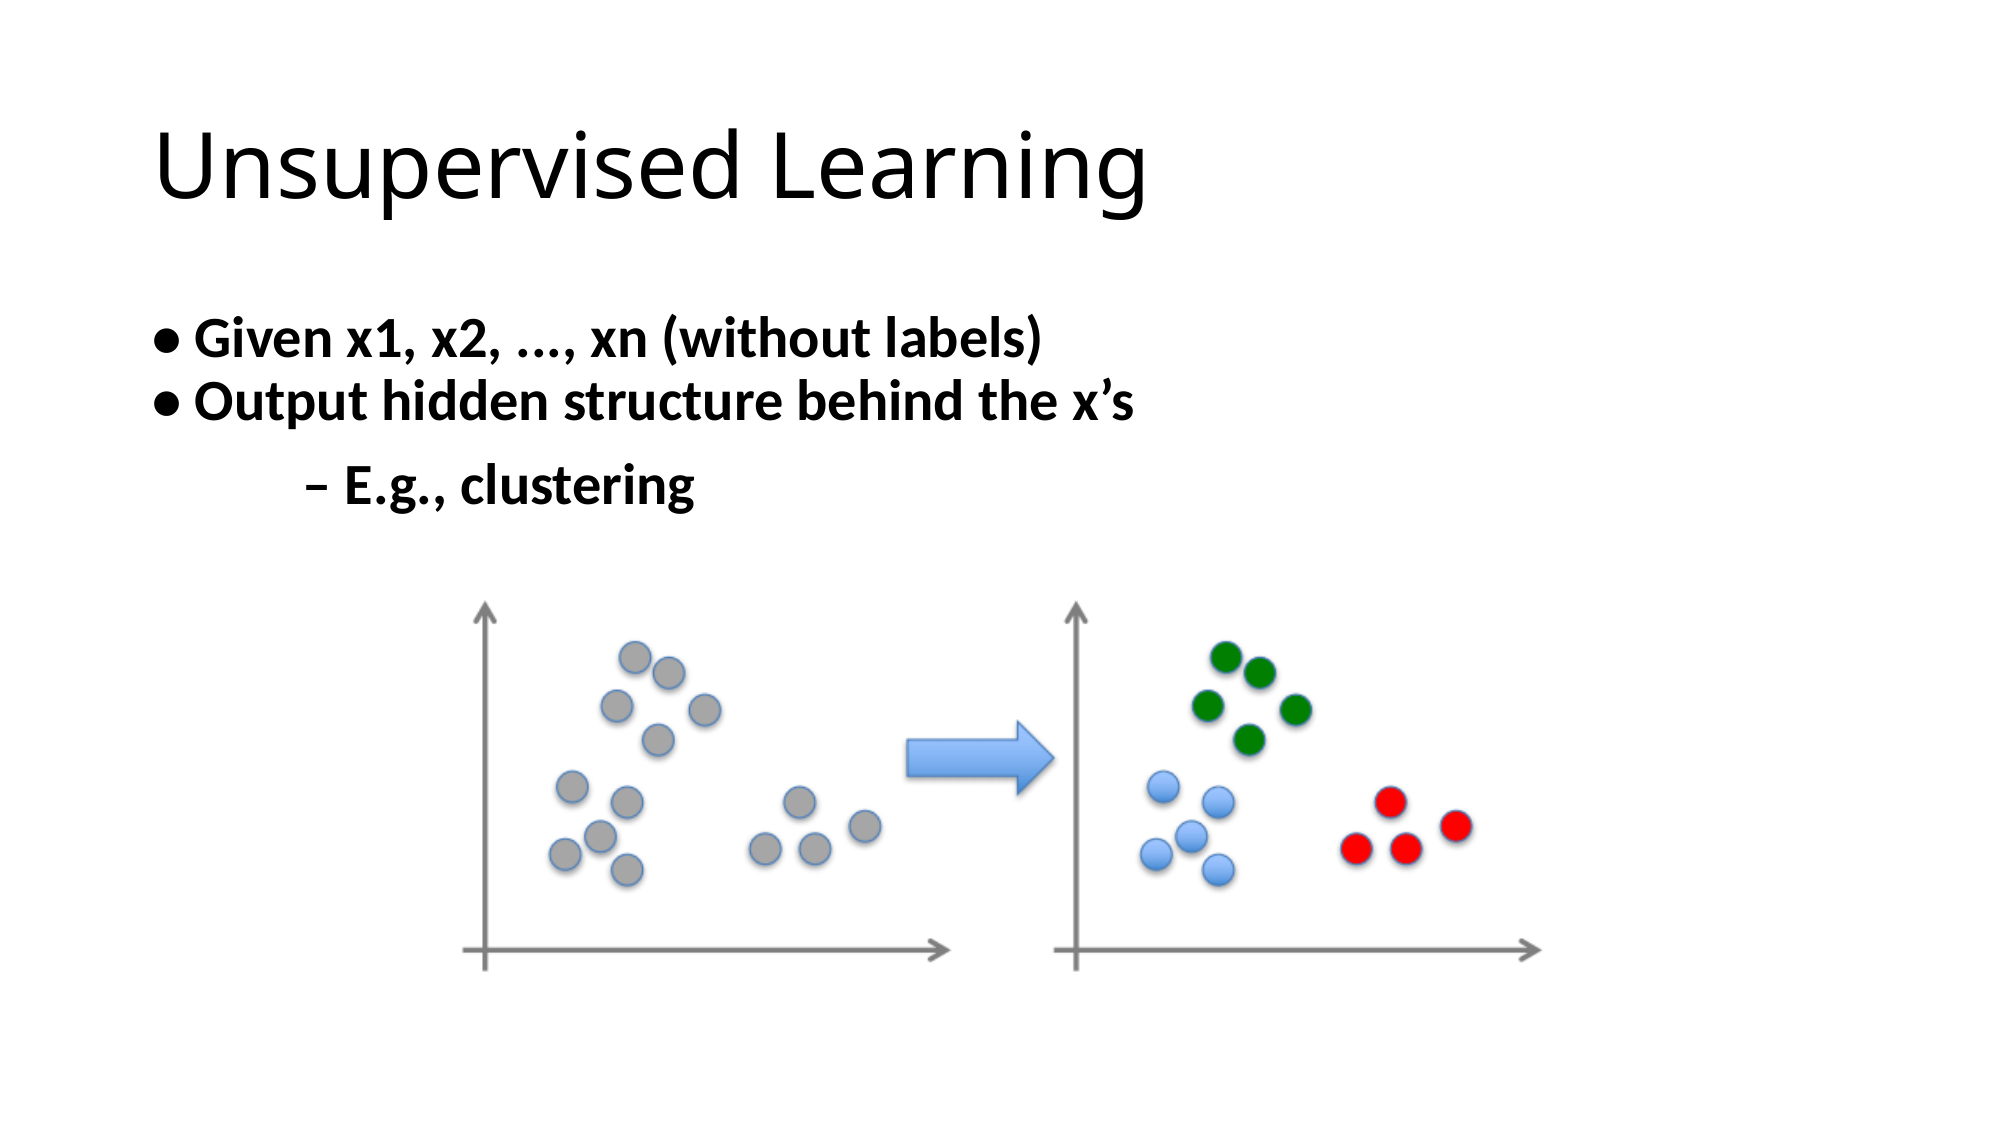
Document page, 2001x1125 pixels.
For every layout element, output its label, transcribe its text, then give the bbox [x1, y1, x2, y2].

list • Given x1, x2, ..., xn (without labels) • Output hidden structure behind the x’s – E.g., clustering [137, 299, 1863, 1014]
title Unsupervised Learning [137, 59, 1863, 278]
picture [439, 574, 1561, 1014]
